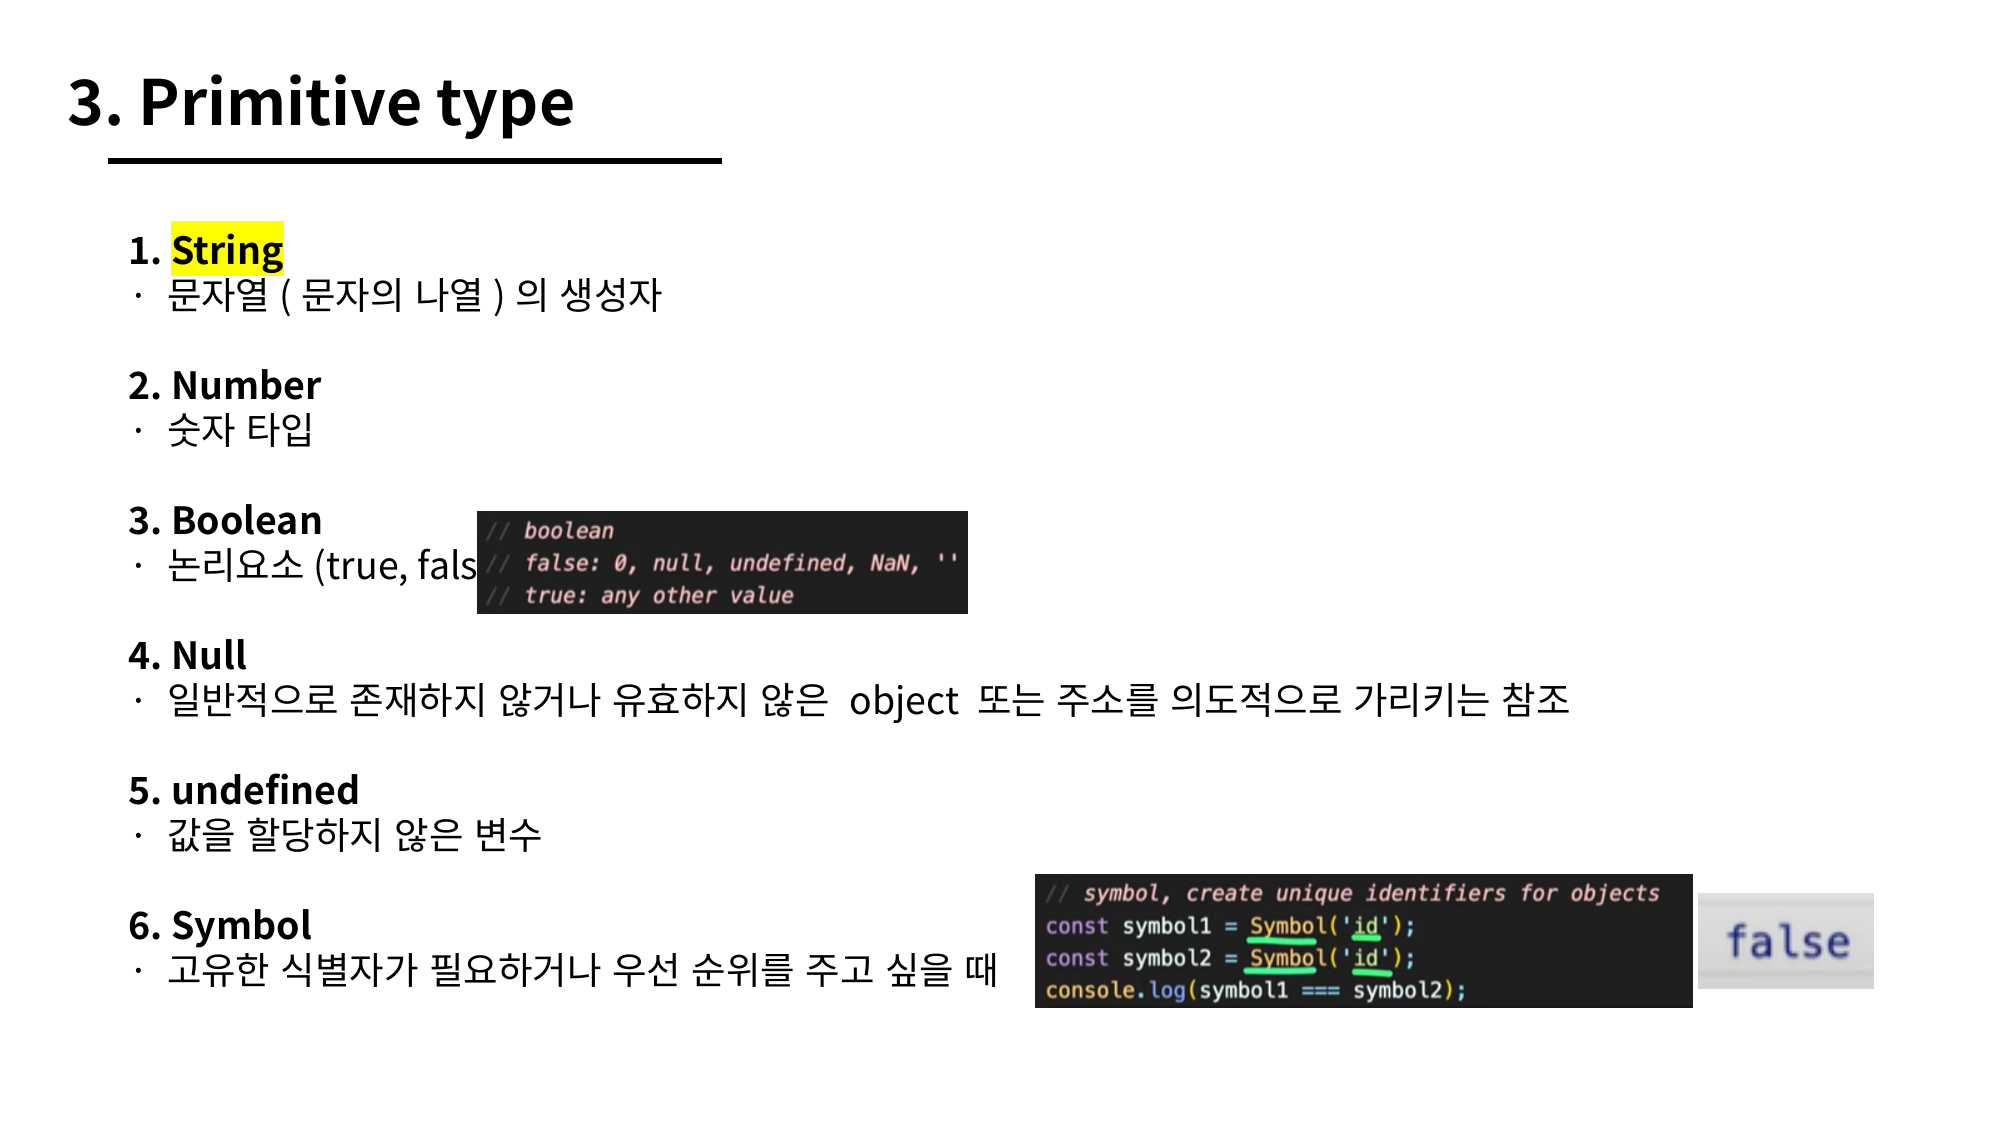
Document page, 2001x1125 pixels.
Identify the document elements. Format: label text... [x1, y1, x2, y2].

picture [1034, 874, 1694, 1008]
picture [1697, 893, 1875, 989]
picture [476, 511, 968, 614]
text_box 1. String · 문자열(문자의 나열)의 생성자 2. Number · 숫자 타입 3. Boolean · 논리요소(true, false) 4. Null · 일반적으로 존재하지 않거나 유효하지 않은 object 또는 주소를 의도적으로 가리키는 참조 5. undefined · 값을 할당하지 않은 변수 6. Symbol · 고유한 식별자가 필요하거나 우선 순위를 주고 싶을 때 [113, 219, 1586, 1000]
text_box 3. Primitive type [52, 55, 591, 146]
